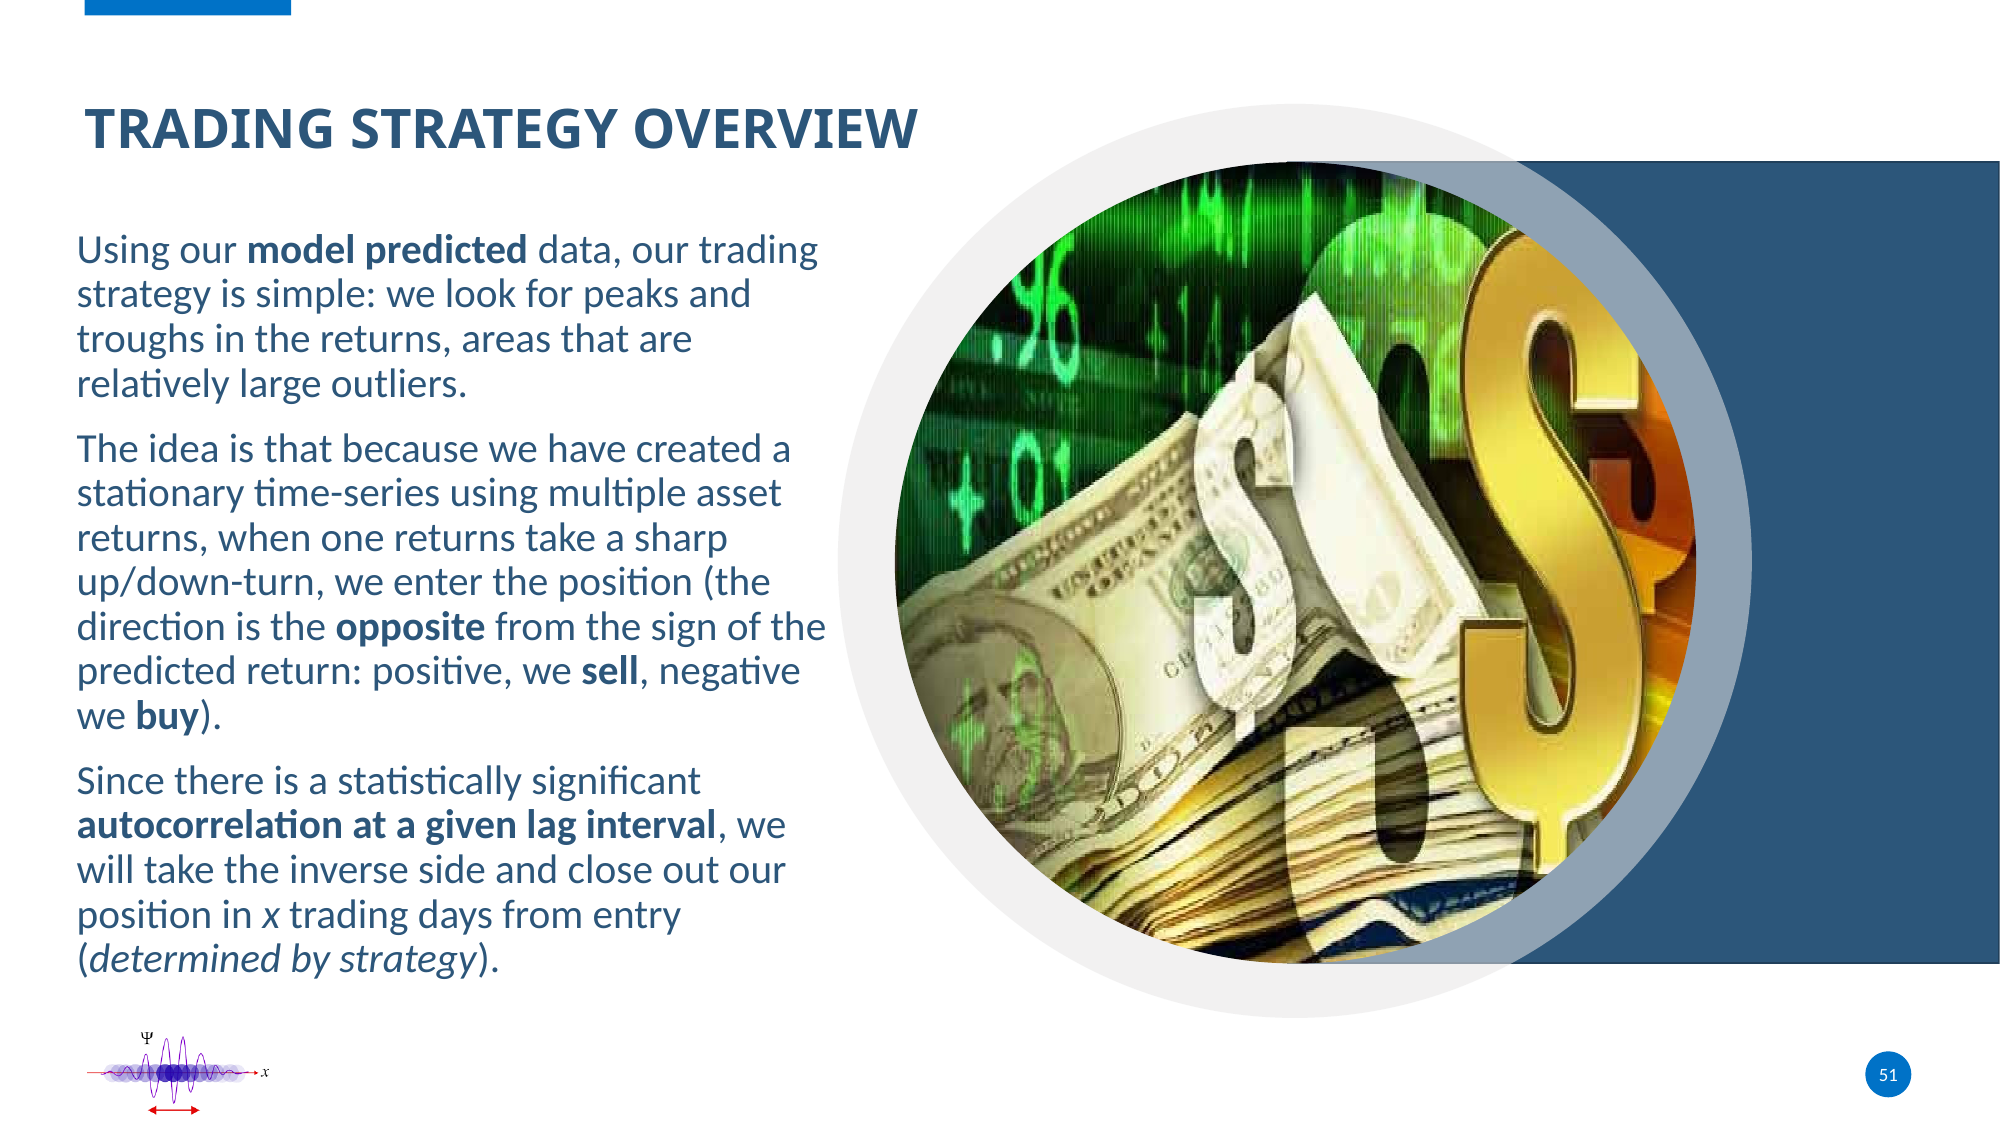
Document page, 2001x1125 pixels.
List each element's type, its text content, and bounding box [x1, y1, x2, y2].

picture [87, 1026, 269, 1116]
slide_number 51 [1864, 1059, 1913, 1090]
picture [894, 162, 1697, 964]
title Trading Strategy overview [84, 81, 955, 181]
list Using our model predicted data, our trading strategy is simple: we look for peaks and troughs in the returns, areas that are relatively large outliers. The idea is that because we have created a stationary time-series using multiple asset returns, when one returns take a sharp up/down-turn, we enter the position (the direction is the opposite from the sign of the predicted return: positive, we sell, negative we buy). Since there is a statistically significant autocorrelation at a given lag interval, we will take the inverse side and close out our position in x trading days from entry (determined by strategy). [76, 227, 847, 985]
